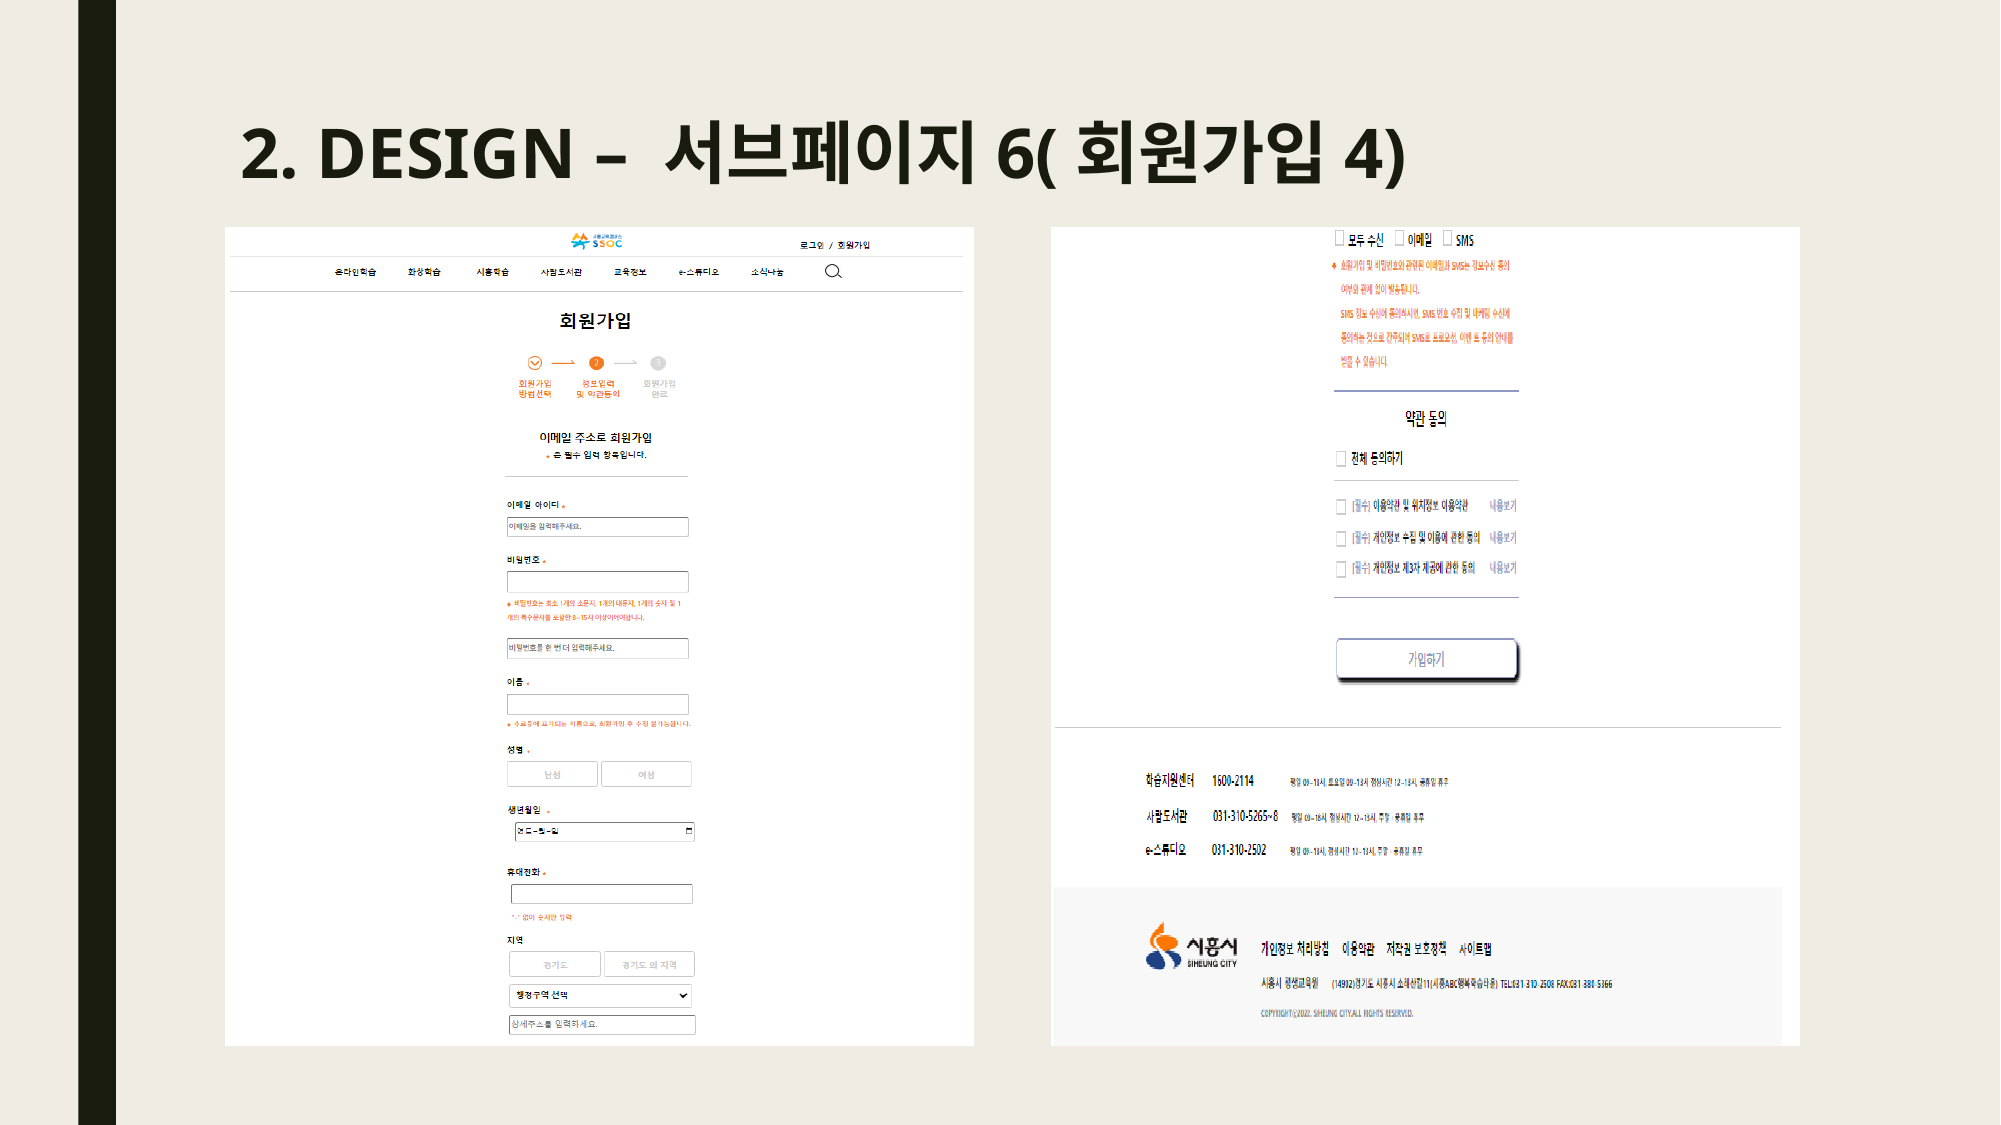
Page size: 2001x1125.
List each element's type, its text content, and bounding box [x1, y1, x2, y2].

picture [1051, 226, 1800, 1046]
title 2. DESIGN – 서브페이지6(회원가입4) [225, 112, 1800, 228]
picture [224, 226, 974, 1046]
